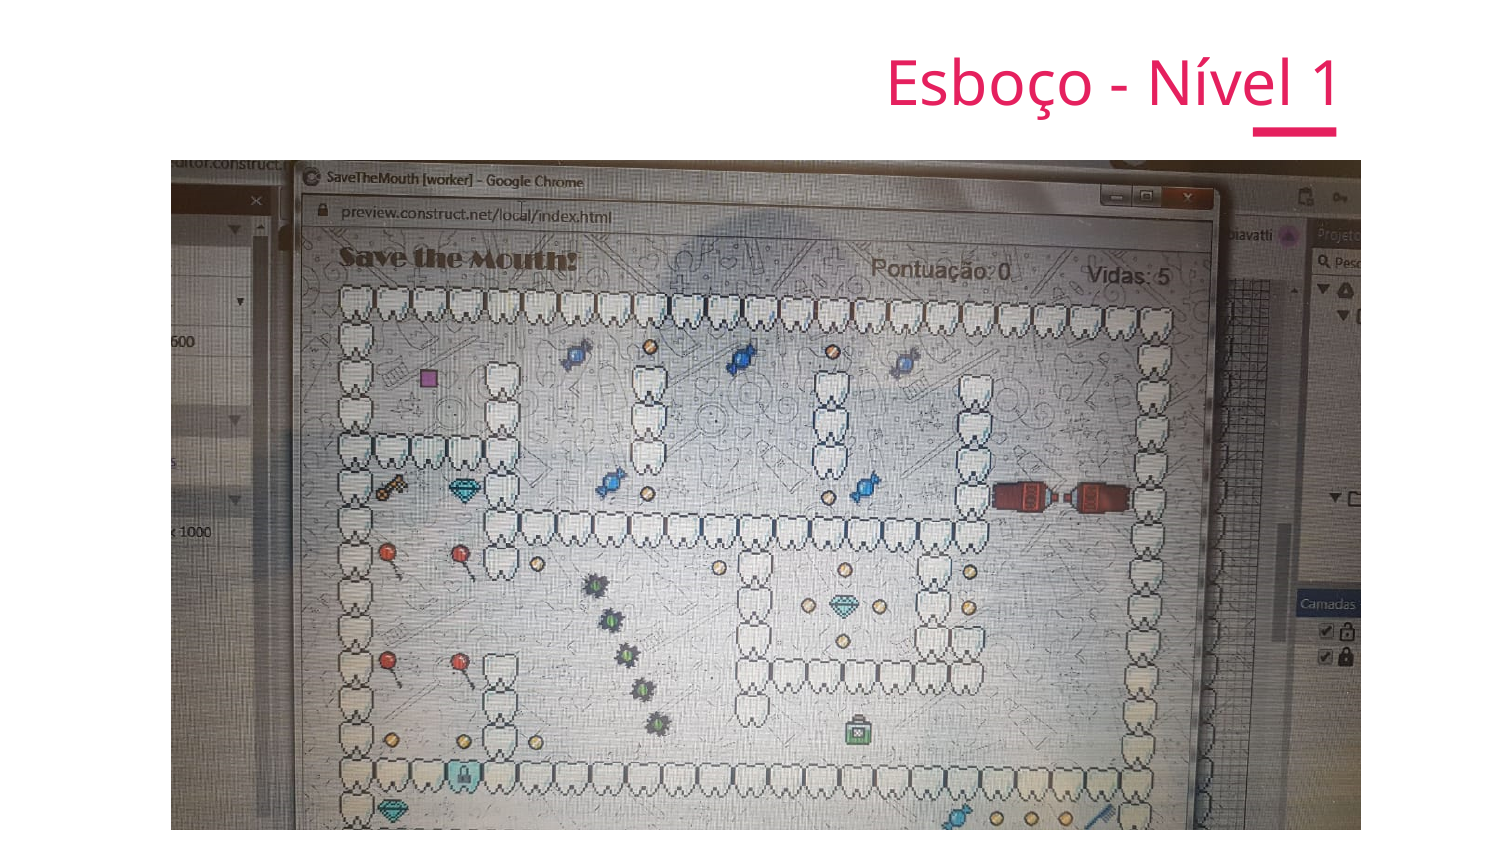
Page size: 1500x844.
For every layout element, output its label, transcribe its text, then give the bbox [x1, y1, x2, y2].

title Esboço - Nível 1 [344, 27, 1361, 132]
text_box [1252, 127, 1337, 137]
picture [170, 160, 1361, 830]
